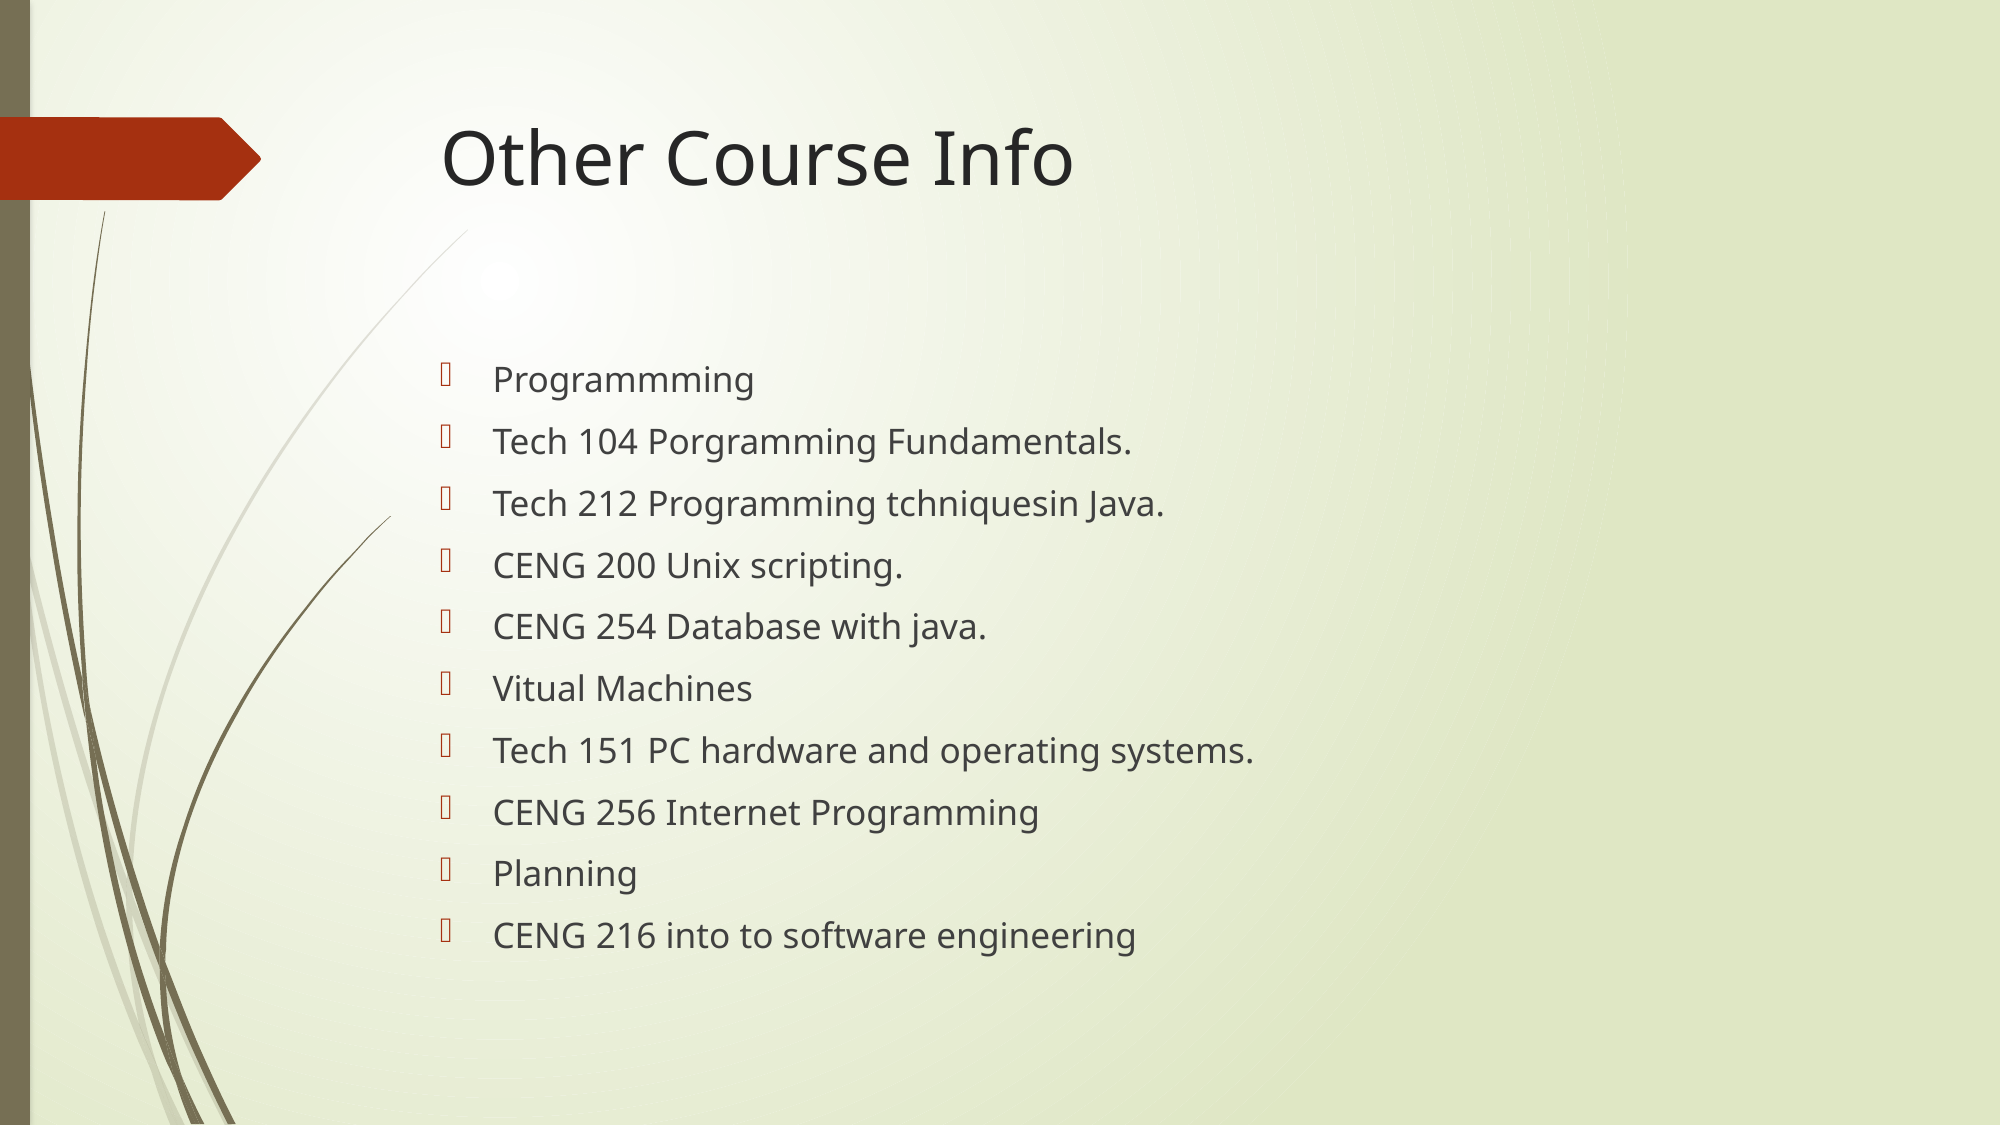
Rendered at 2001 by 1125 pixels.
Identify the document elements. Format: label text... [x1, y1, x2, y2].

title Other Course Info [425, 102, 1888, 313]
list Programmming Tech 104 Porgramming Fundamentals. Tech 212 Programming tchniquesin Java. CENG 200 Unix scripting. CENG 254 Database with java. Vitual Machines Tech 151 PC hardware and operating systems. CENG 256 Internet Programming Planning CENG 216 into to software engineering [424, 350, 1888, 970]
